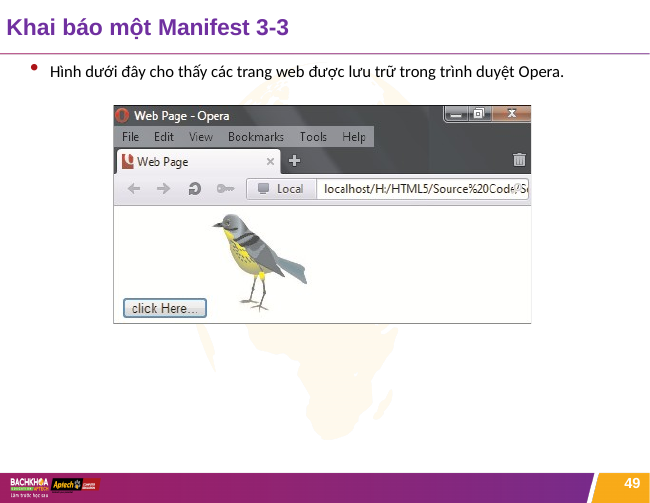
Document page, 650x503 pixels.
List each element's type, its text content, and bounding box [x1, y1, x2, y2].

text_box Hình dưới đây cho thấy các trang web được lưu trữ trong trình duyệt Opera. [29, 59, 572, 81]
slide_number 49 [617, 340, 646, 503]
picture [0, 0, 650, 503]
text_box [113, 105, 532, 324]
title Khai báo một Manifest 3-3 [5, 0, 396, 68]
